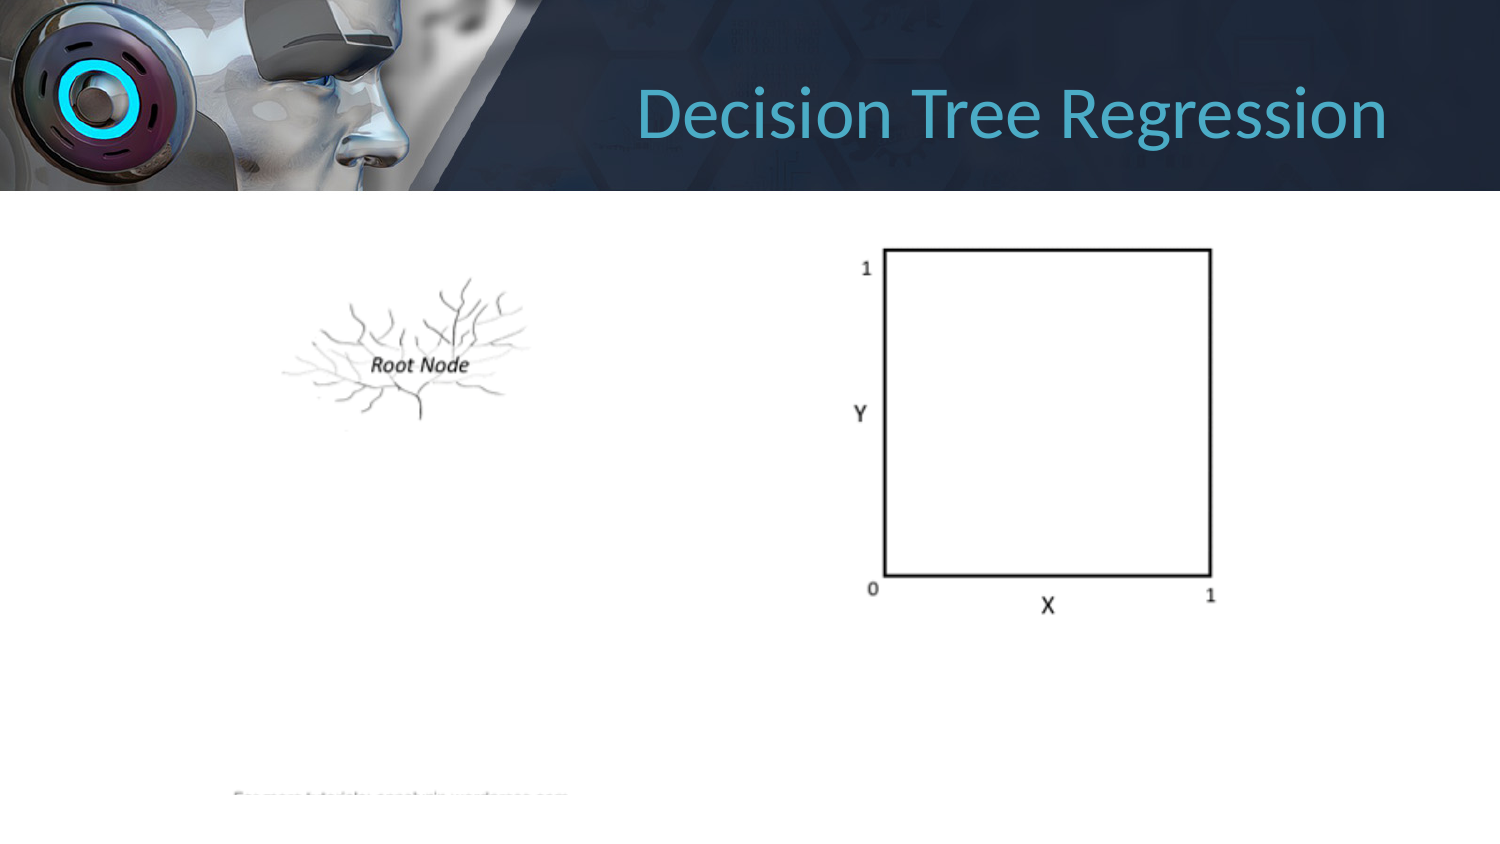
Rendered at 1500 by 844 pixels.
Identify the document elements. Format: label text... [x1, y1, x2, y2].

picture [0, 0, 1500, 844]
title Decision Tree Regression [474, 46, 1500, 172]
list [221, 242, 1279, 795]
